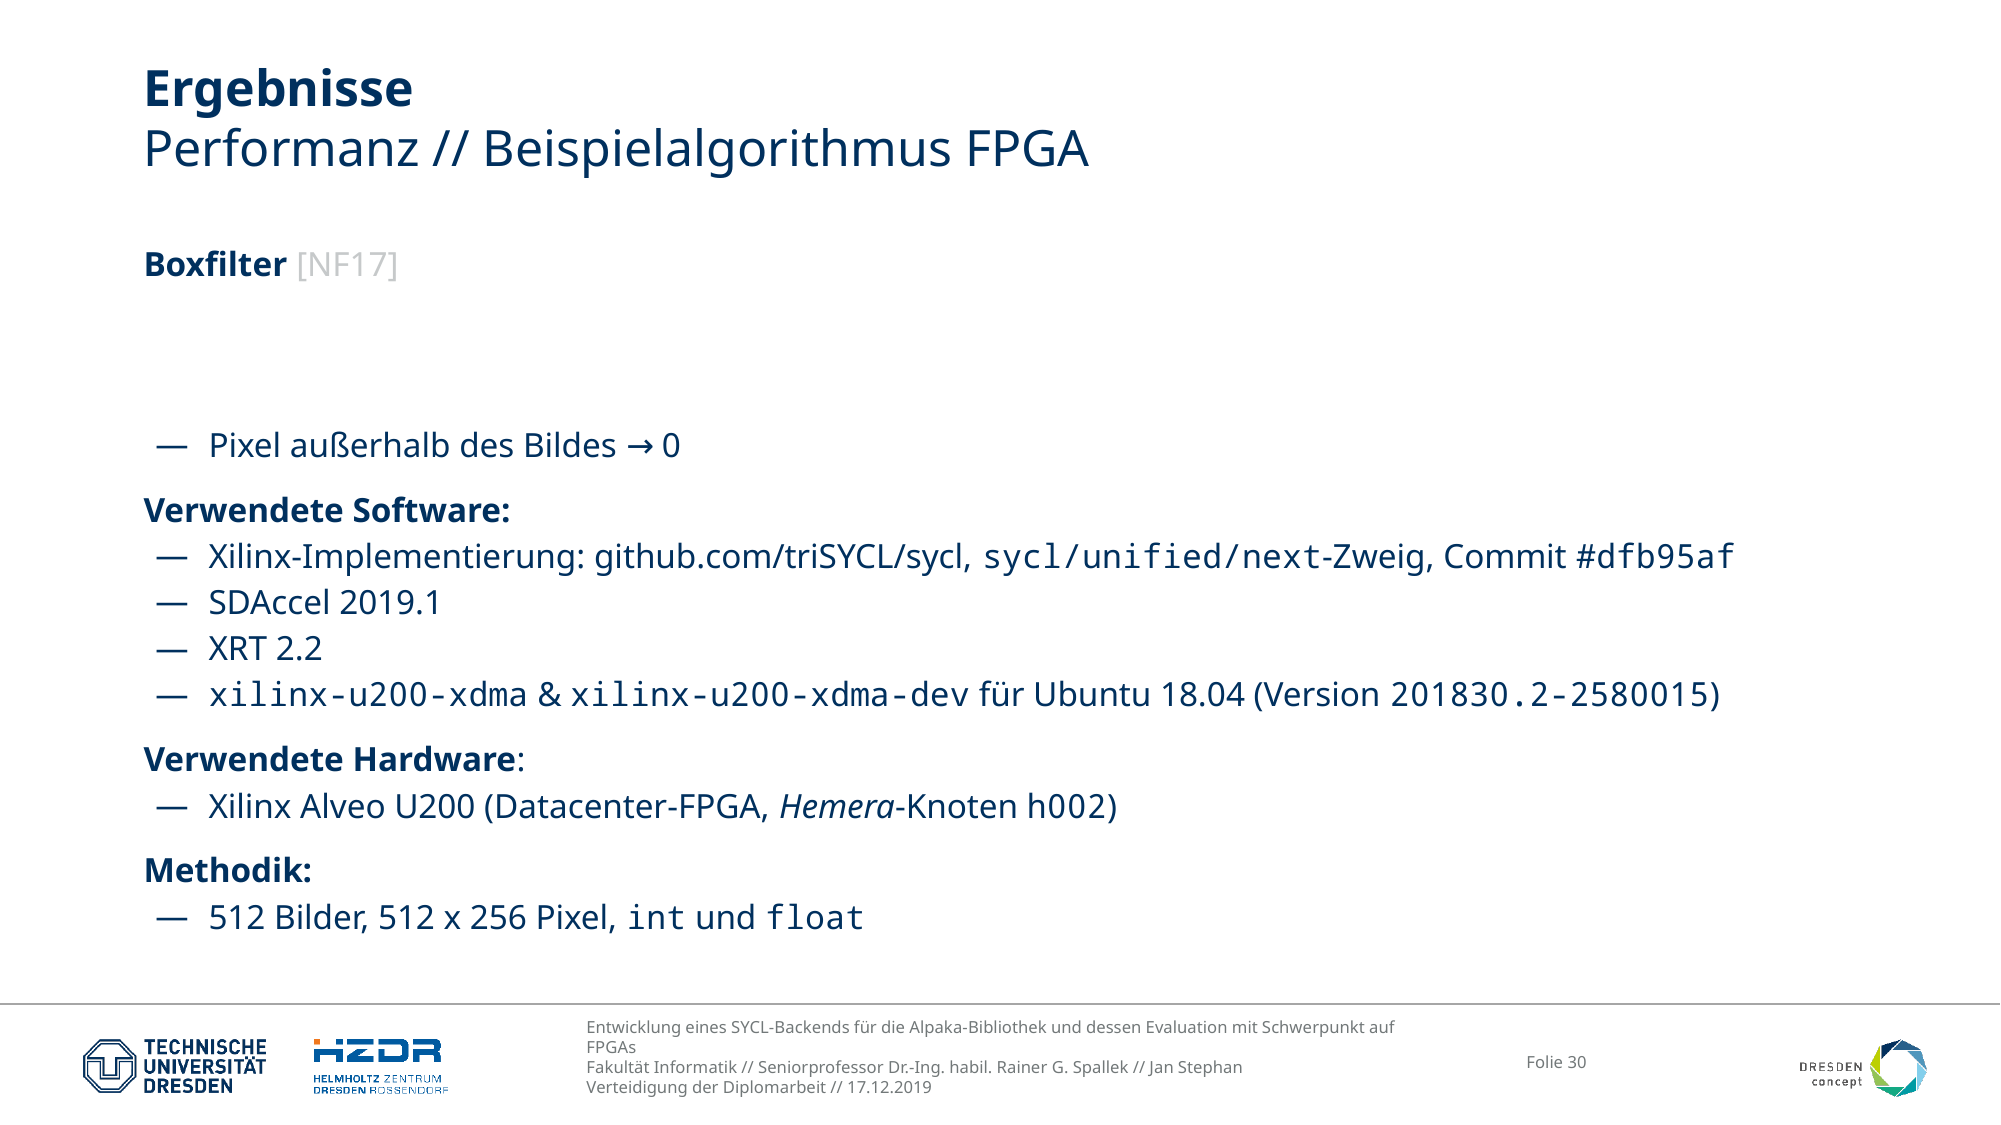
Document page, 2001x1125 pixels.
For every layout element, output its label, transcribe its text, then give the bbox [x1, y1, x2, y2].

picture [1800, 1039, 1927, 1097]
title Ergebnisse Performanz // Beispielalgorithmus FPGA [143, 56, 1880, 169]
picture [83, 1039, 266, 1093]
picture [302, 1027, 459, 1105]
